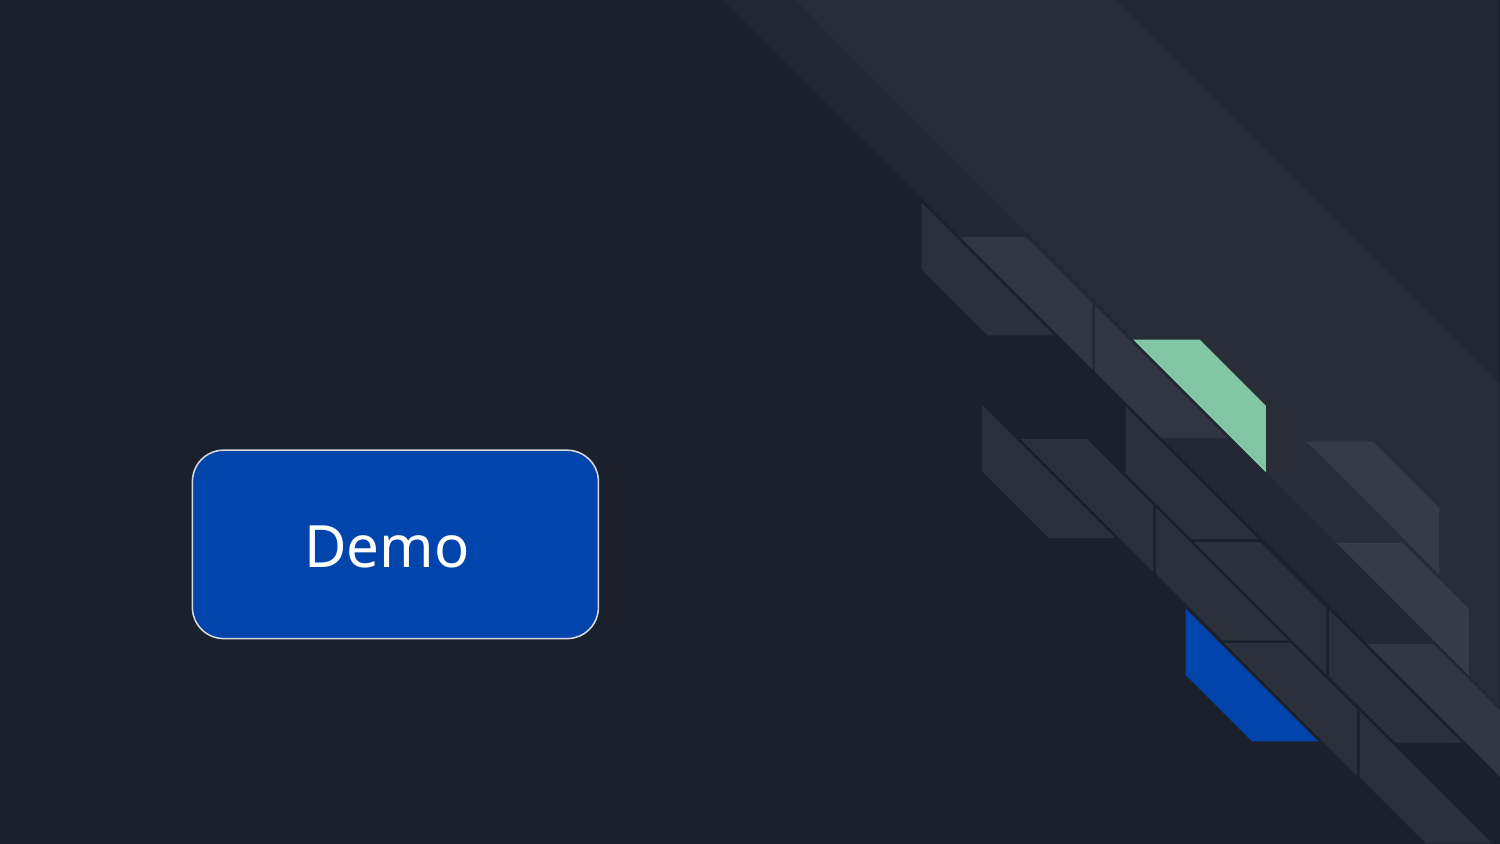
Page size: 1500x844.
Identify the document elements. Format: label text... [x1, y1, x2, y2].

title Demo [289, 450, 502, 639]
text_box [192, 450, 289, 639]
text_box [502, 450, 599, 639]
